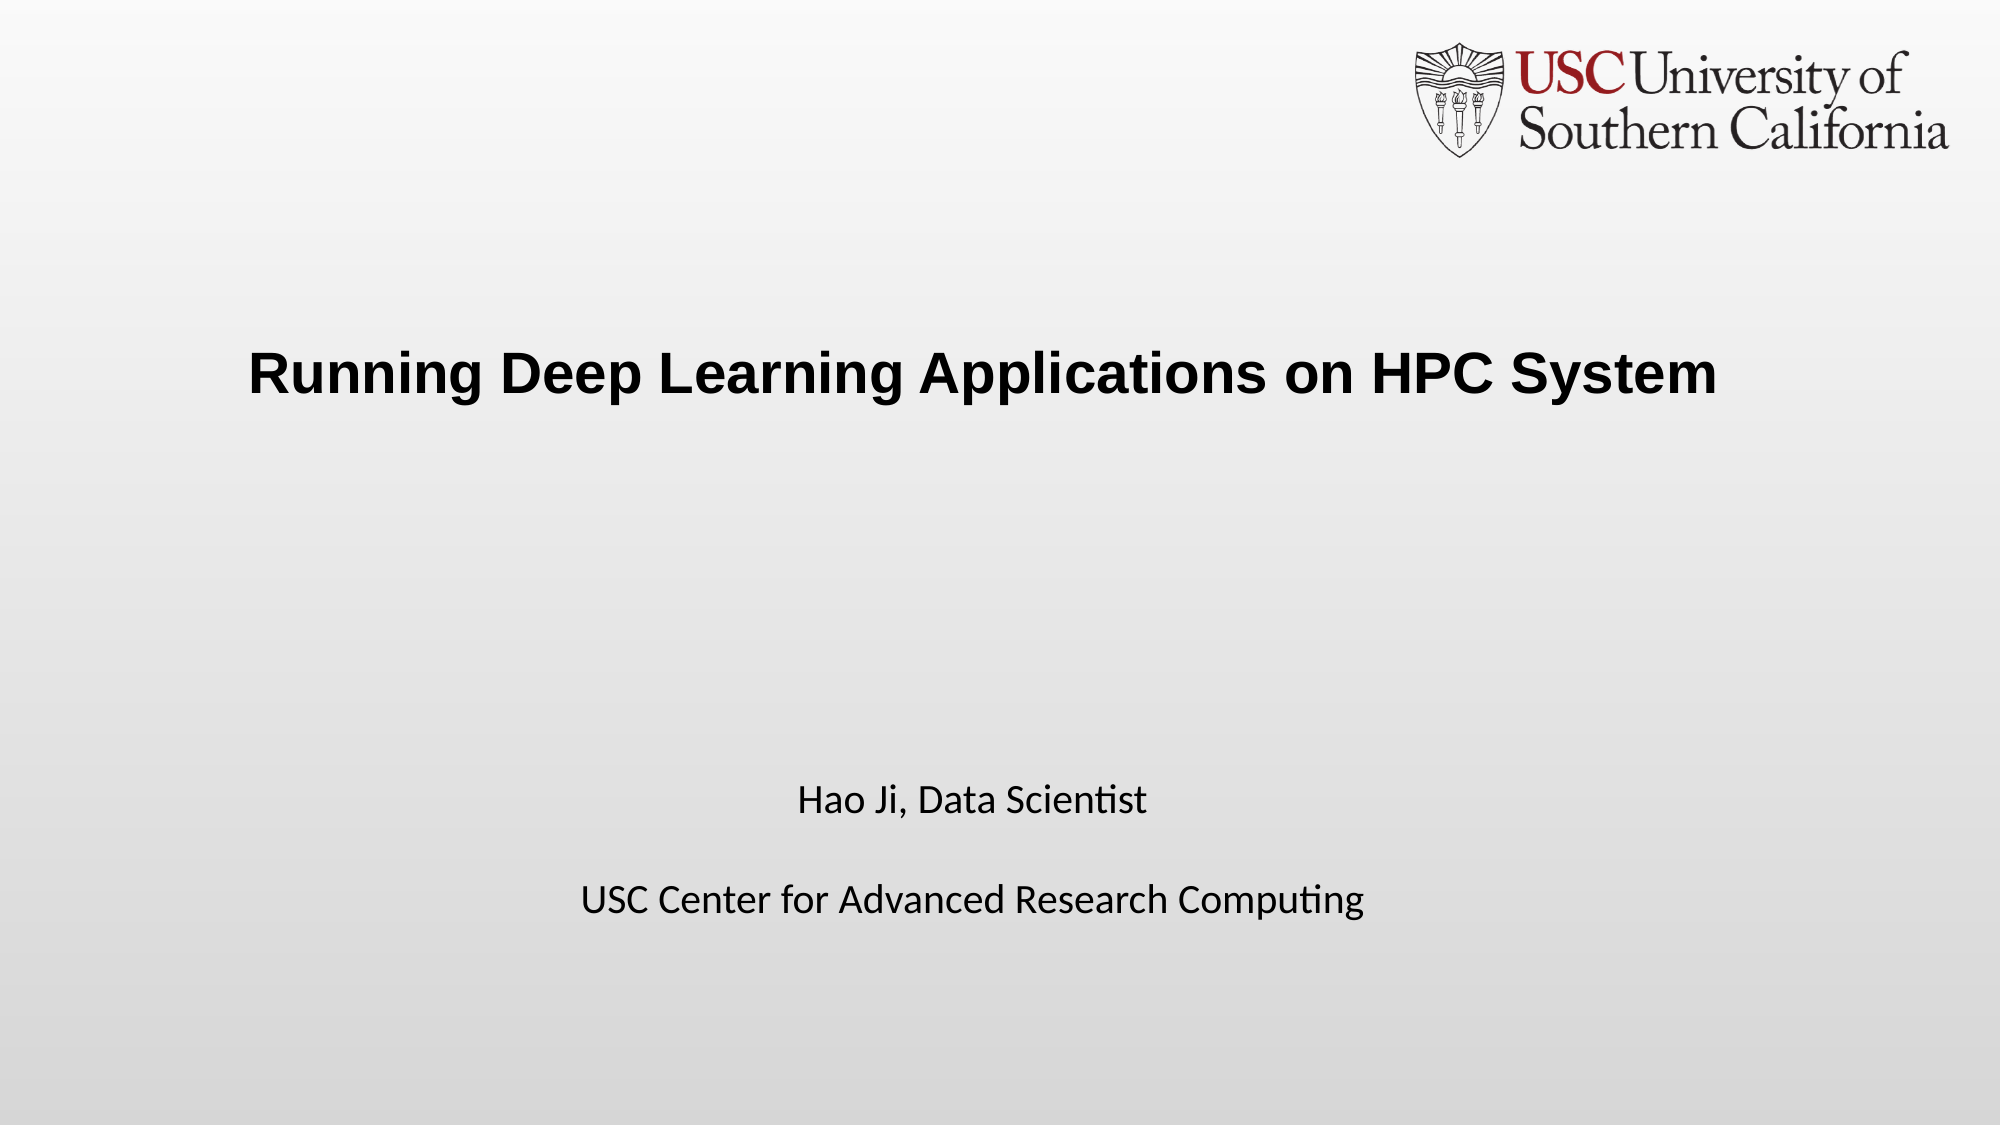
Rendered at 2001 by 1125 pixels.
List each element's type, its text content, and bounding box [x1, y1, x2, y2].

text_box Hao Ji, Data Scientist USC Center for Advanced Research Computing [29, 672, 1917, 1021]
text_box Running Deep Learning Applications on HPC System [40, 334, 1928, 406]
picture [1389, 14, 1975, 186]
